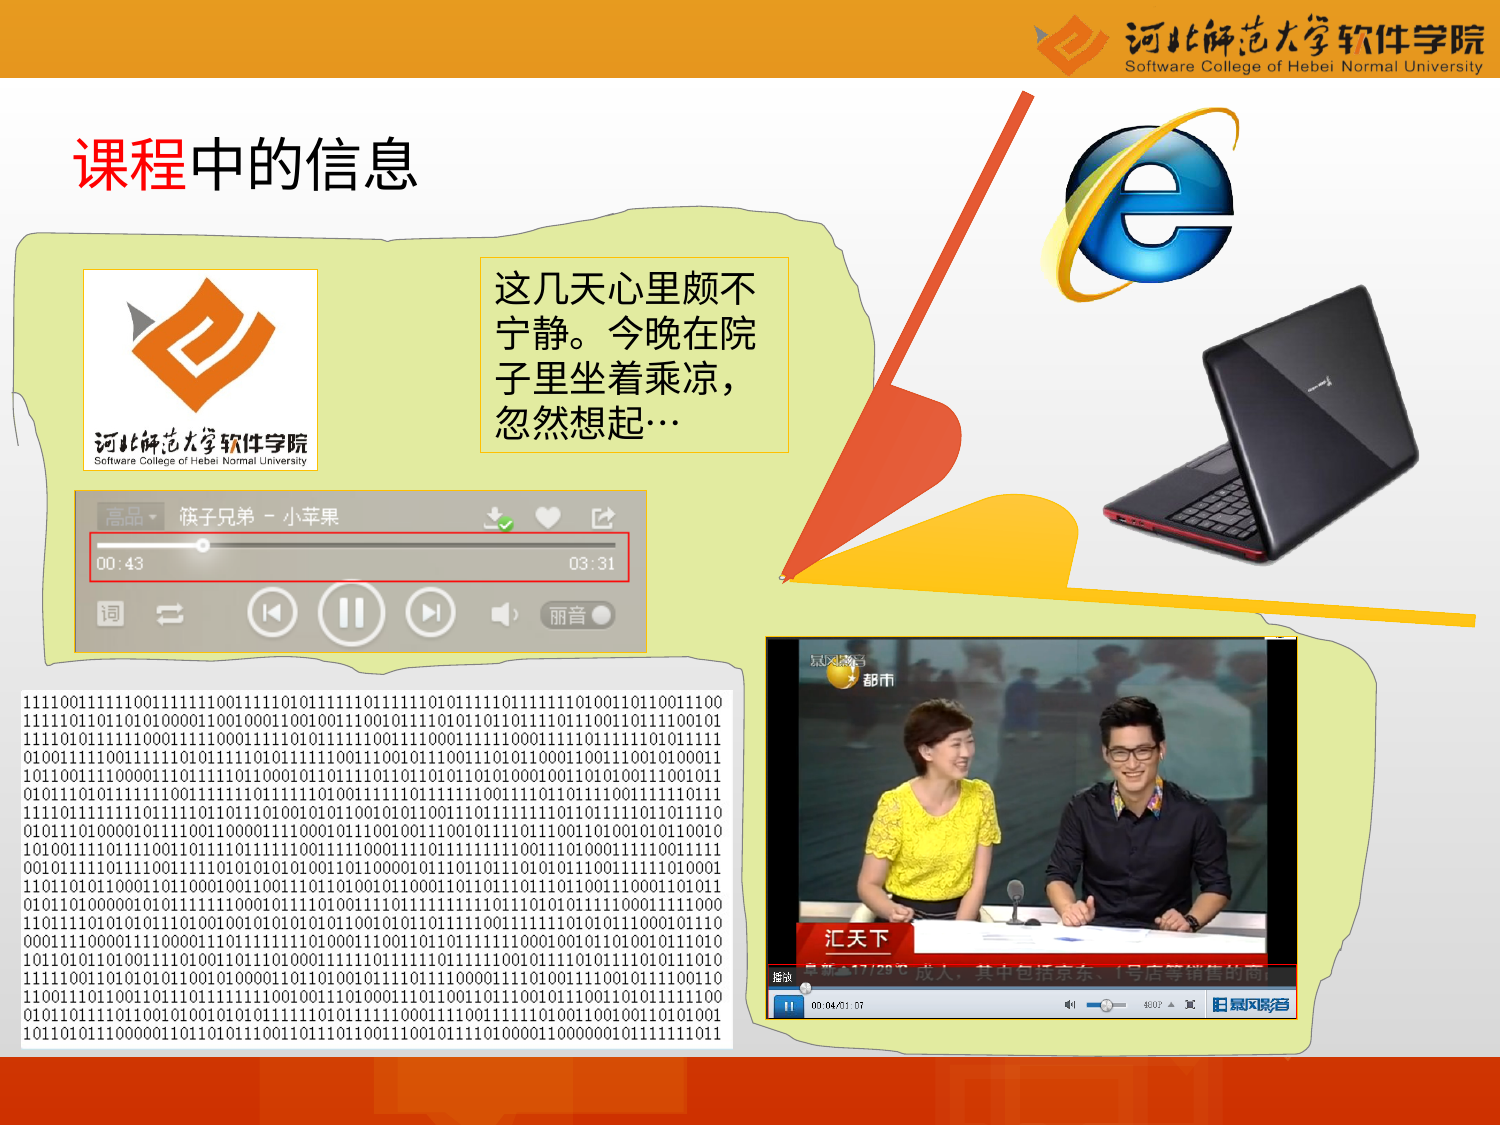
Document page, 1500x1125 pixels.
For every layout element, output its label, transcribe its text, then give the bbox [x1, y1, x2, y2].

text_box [782, 85, 1479, 633]
text_box 课程中的信息 [57, 121, 644, 206]
text_box [0, 78, 1500, 1057]
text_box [11, 206, 1377, 1057]
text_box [1028, 4, 1500, 79]
